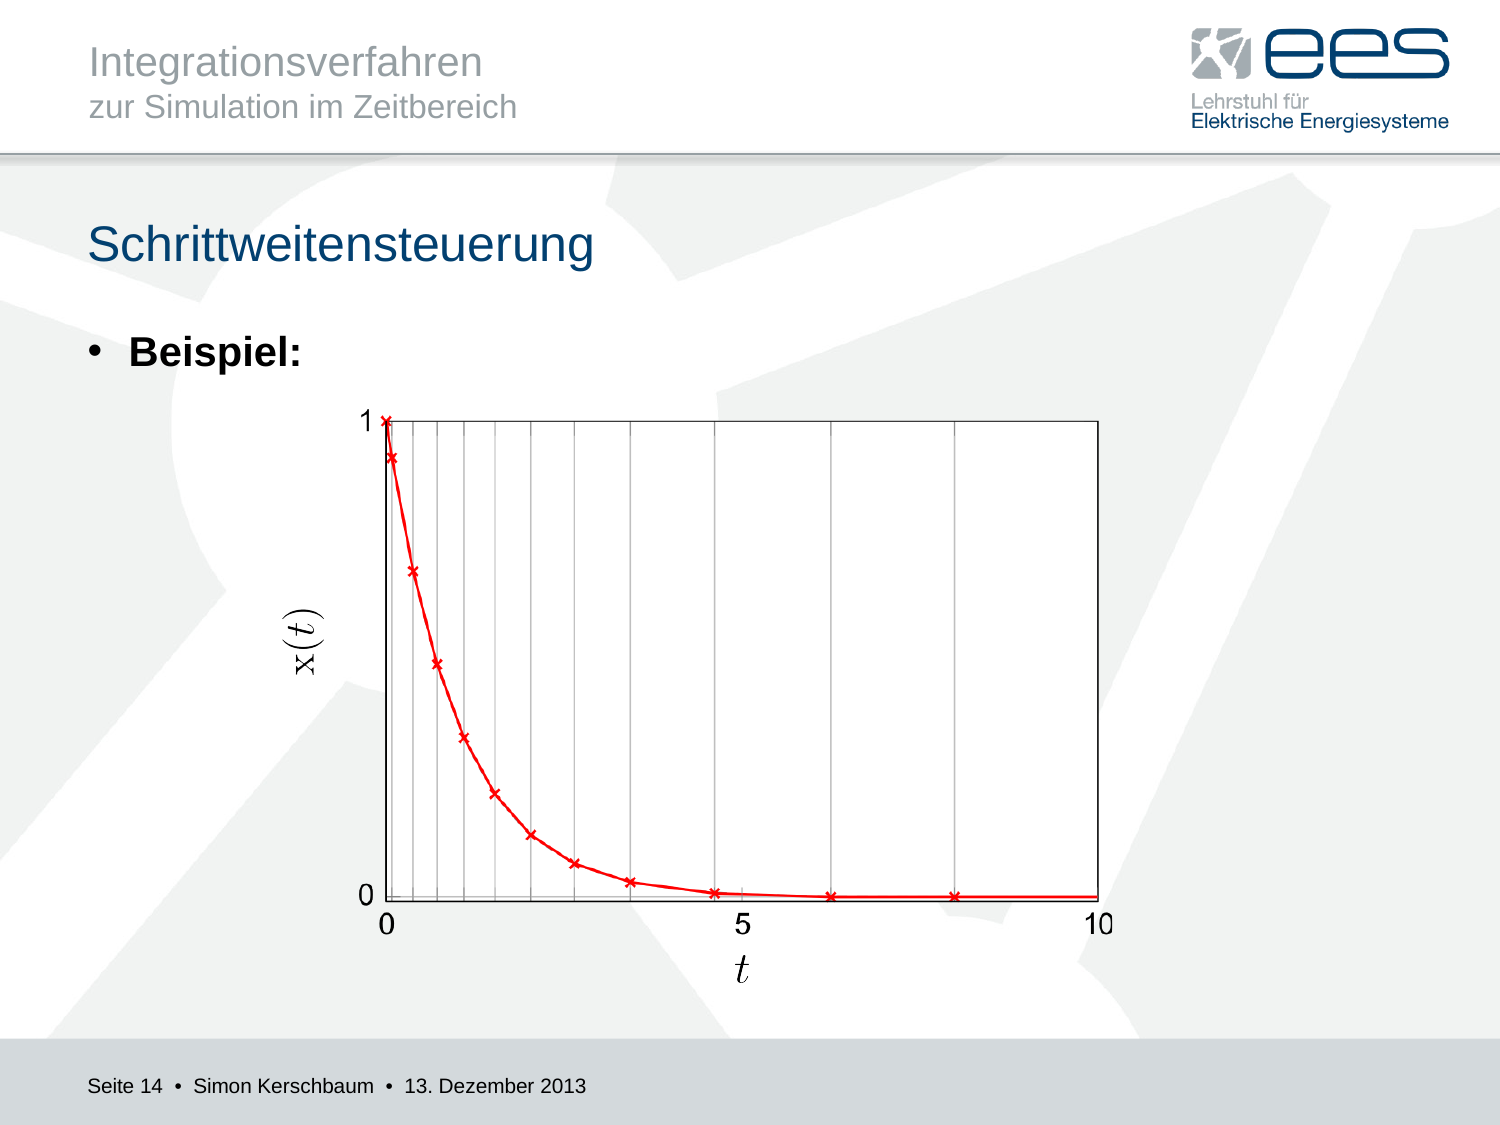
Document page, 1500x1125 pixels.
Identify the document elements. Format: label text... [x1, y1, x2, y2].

list Beispiel: [87, 324, 1413, 952]
picture [0, 155, 1500, 1038]
title Schrittweitensteuerung [87, 180, 1413, 302]
